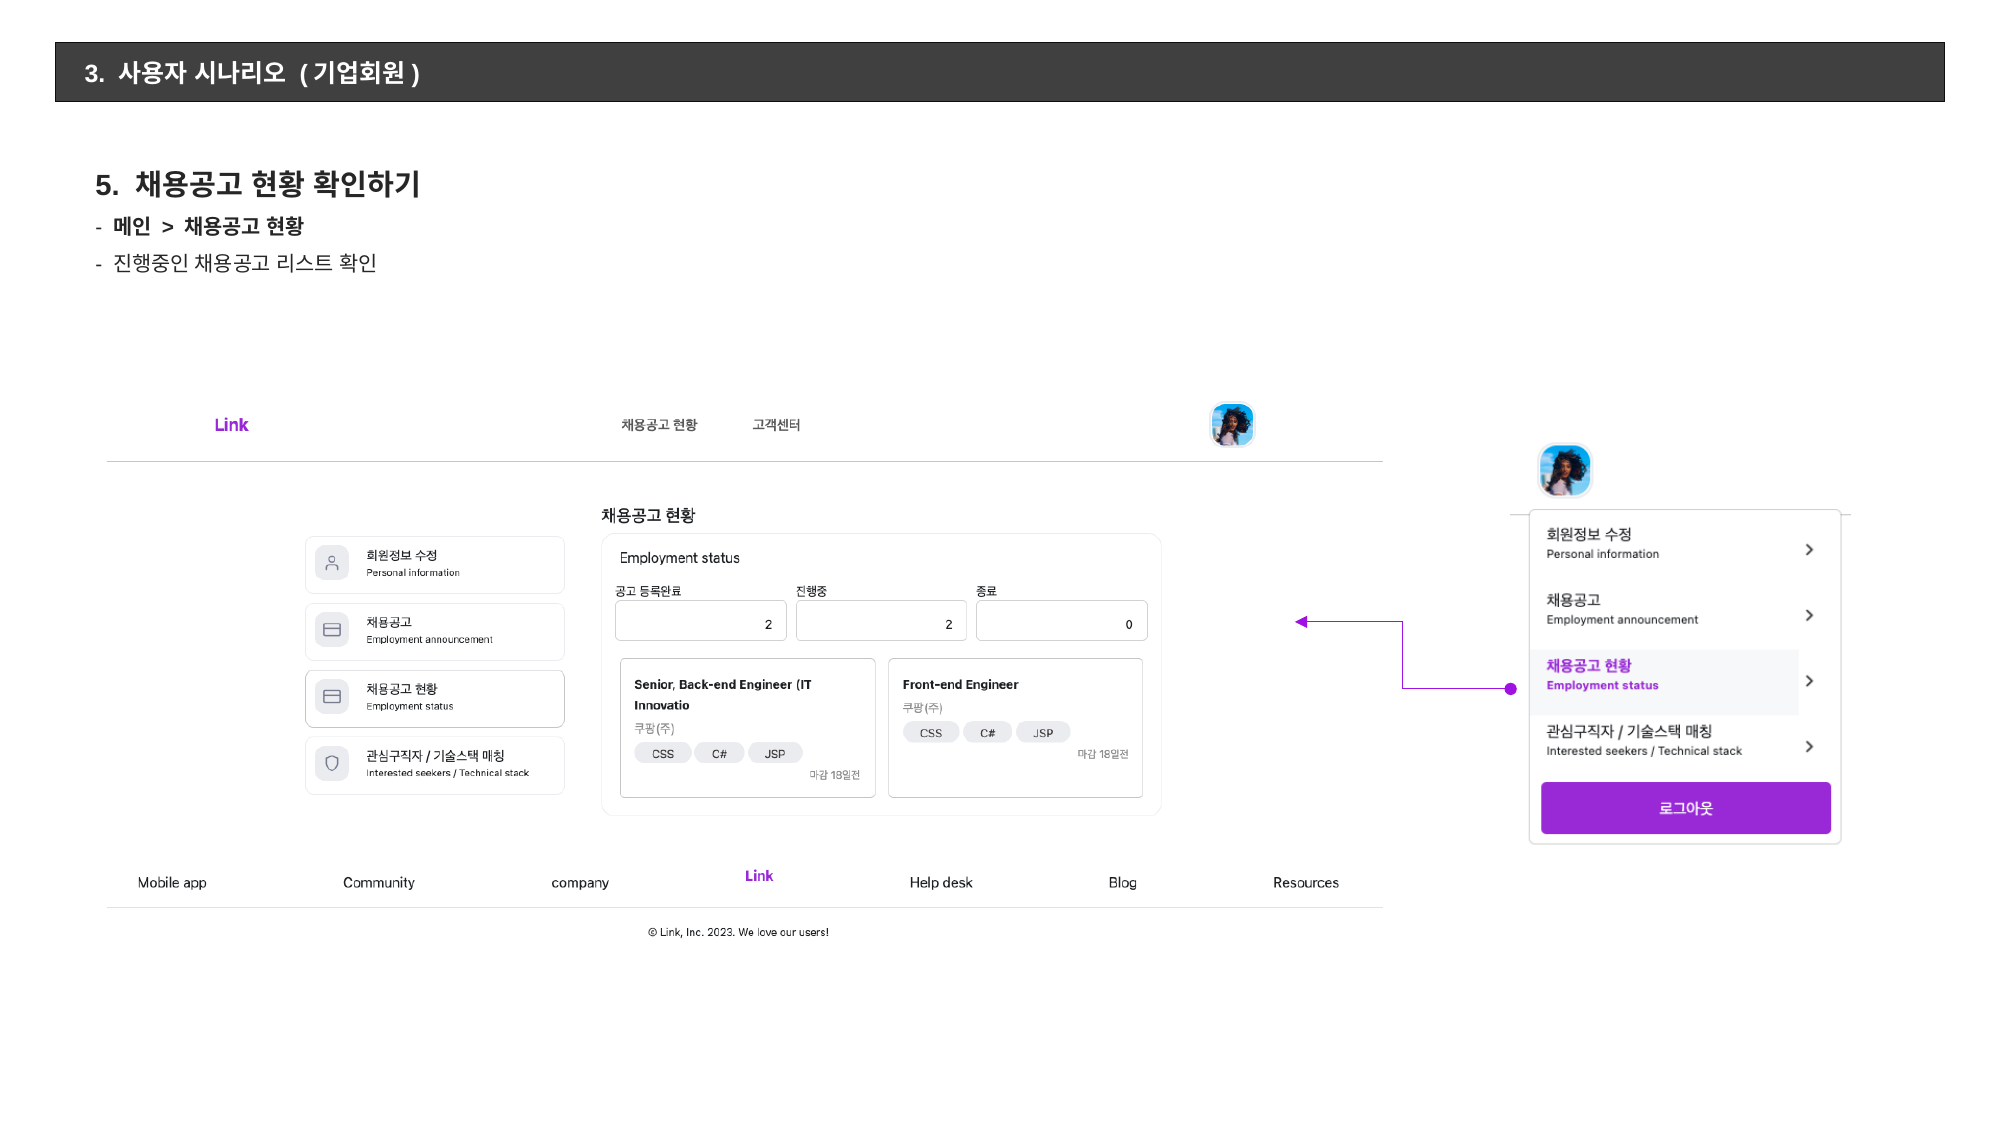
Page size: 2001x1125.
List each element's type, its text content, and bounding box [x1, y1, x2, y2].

picture [1510, 434, 1851, 856]
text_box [1294, 621, 1511, 689]
text_box 3. 사용자 시나리오 (기업회원) [54, 42, 1946, 103]
text_box 5. 채용공고 현황 확인하기 - 메인 > 채용공고 현황 - 진행중인 채용공고 리스트 확인 [80, 133, 1423, 394]
picture [107, 393, 1383, 1000]
